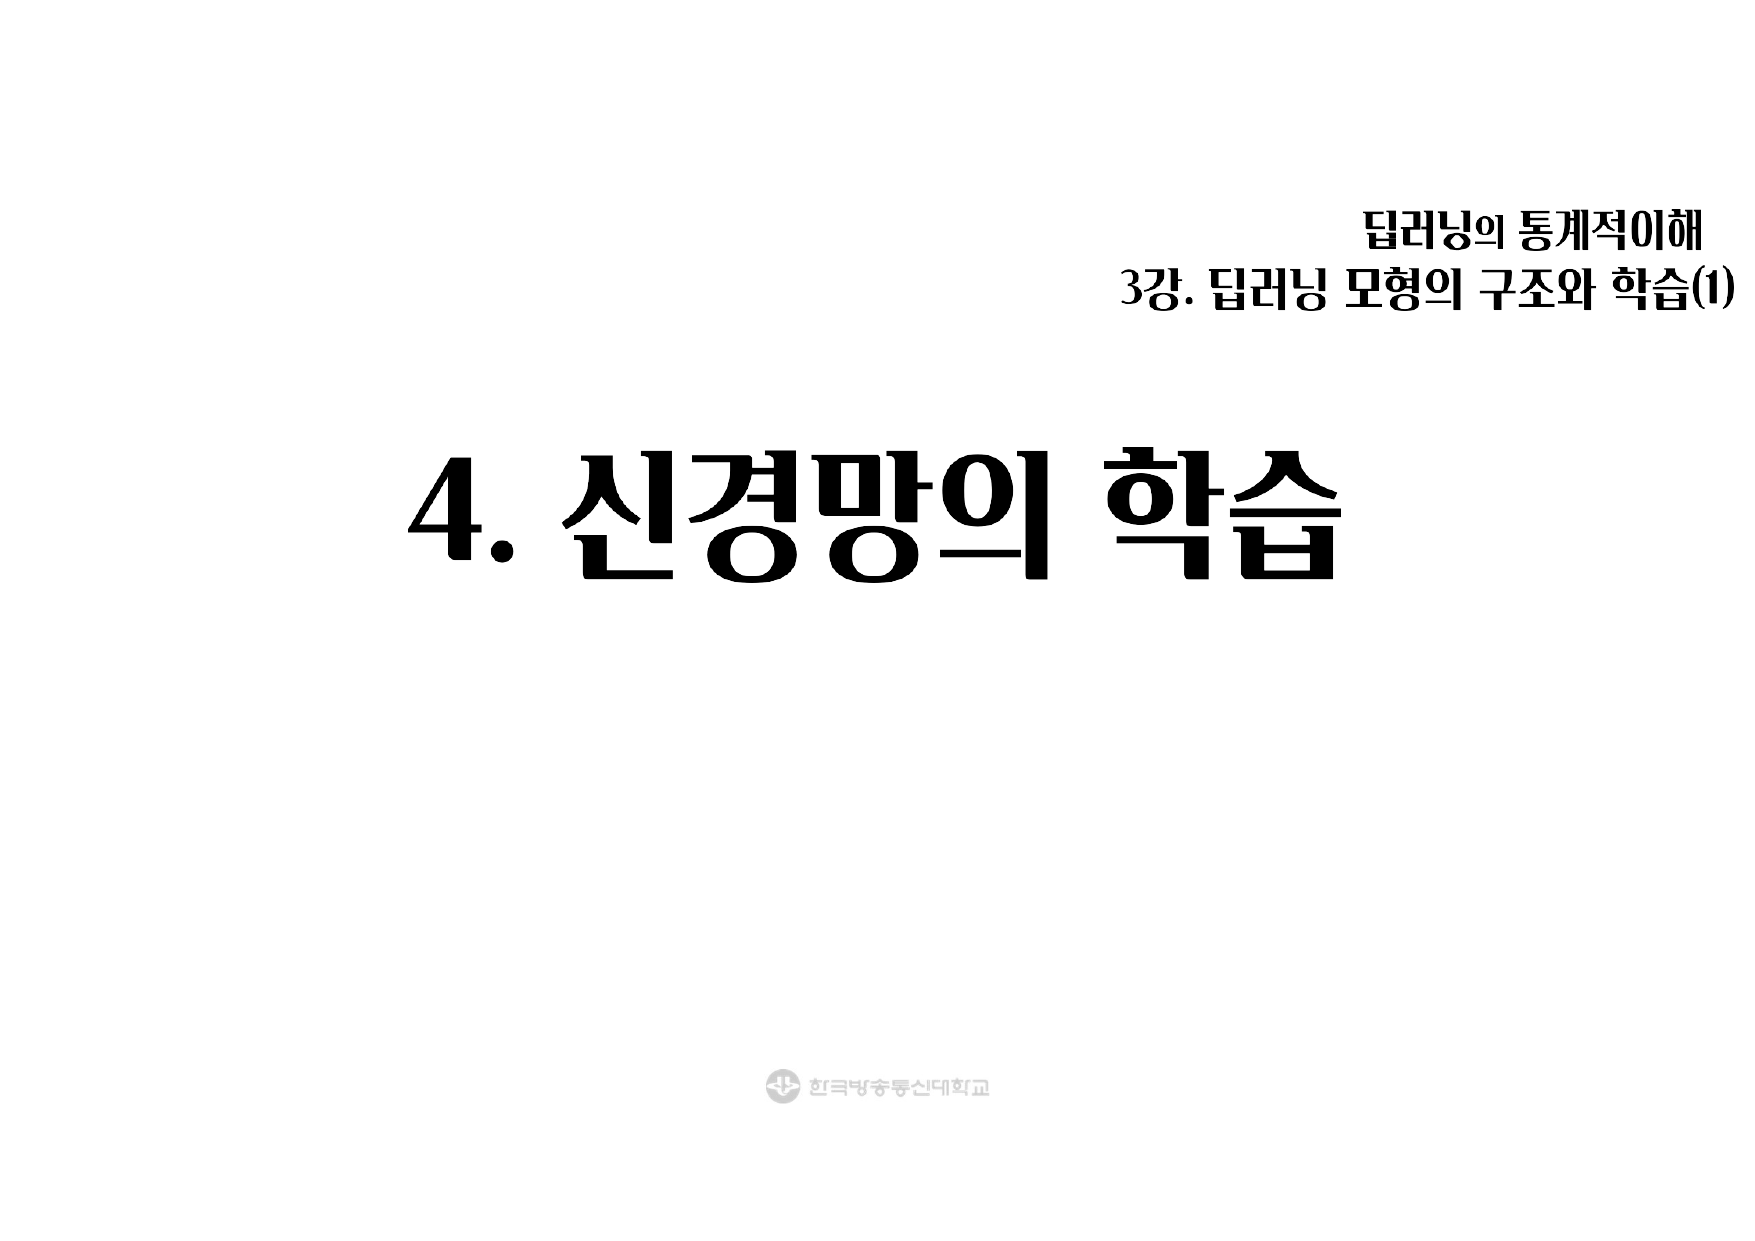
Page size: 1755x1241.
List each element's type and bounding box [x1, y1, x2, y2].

picture [408, 446, 1342, 584]
text_box [1362, 210, 1504, 251]
picture [764, 1068, 990, 1104]
picture [1120, 265, 1735, 312]
picture [1519, 209, 1701, 251]
